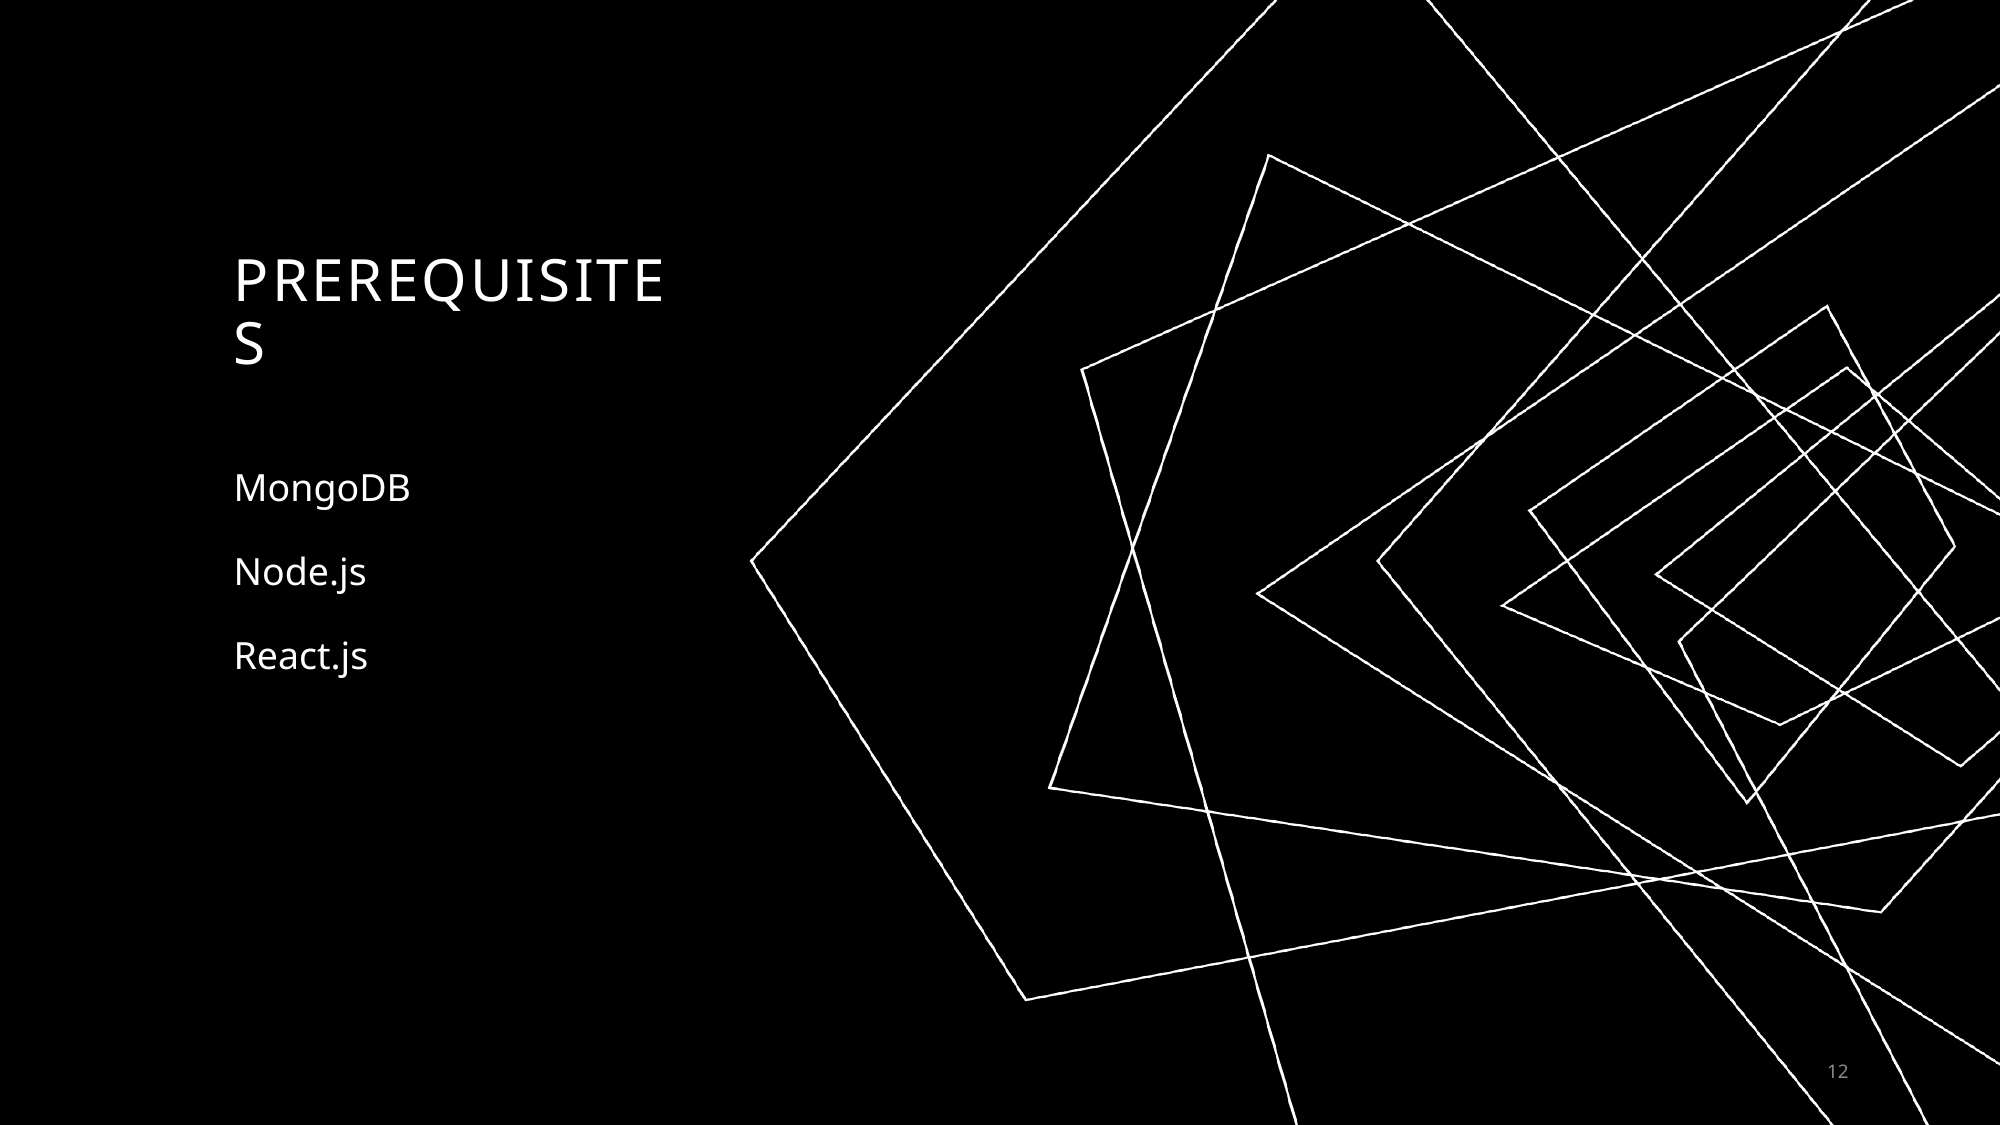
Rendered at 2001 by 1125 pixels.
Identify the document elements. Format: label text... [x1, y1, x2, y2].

title prerequisites [218, 167, 694, 385]
slide_number 12 [1701, 1042, 1864, 1103]
list MongoDB Node.js React.js [218, 438, 694, 975]
picture [693, 0, 2000, 1125]
